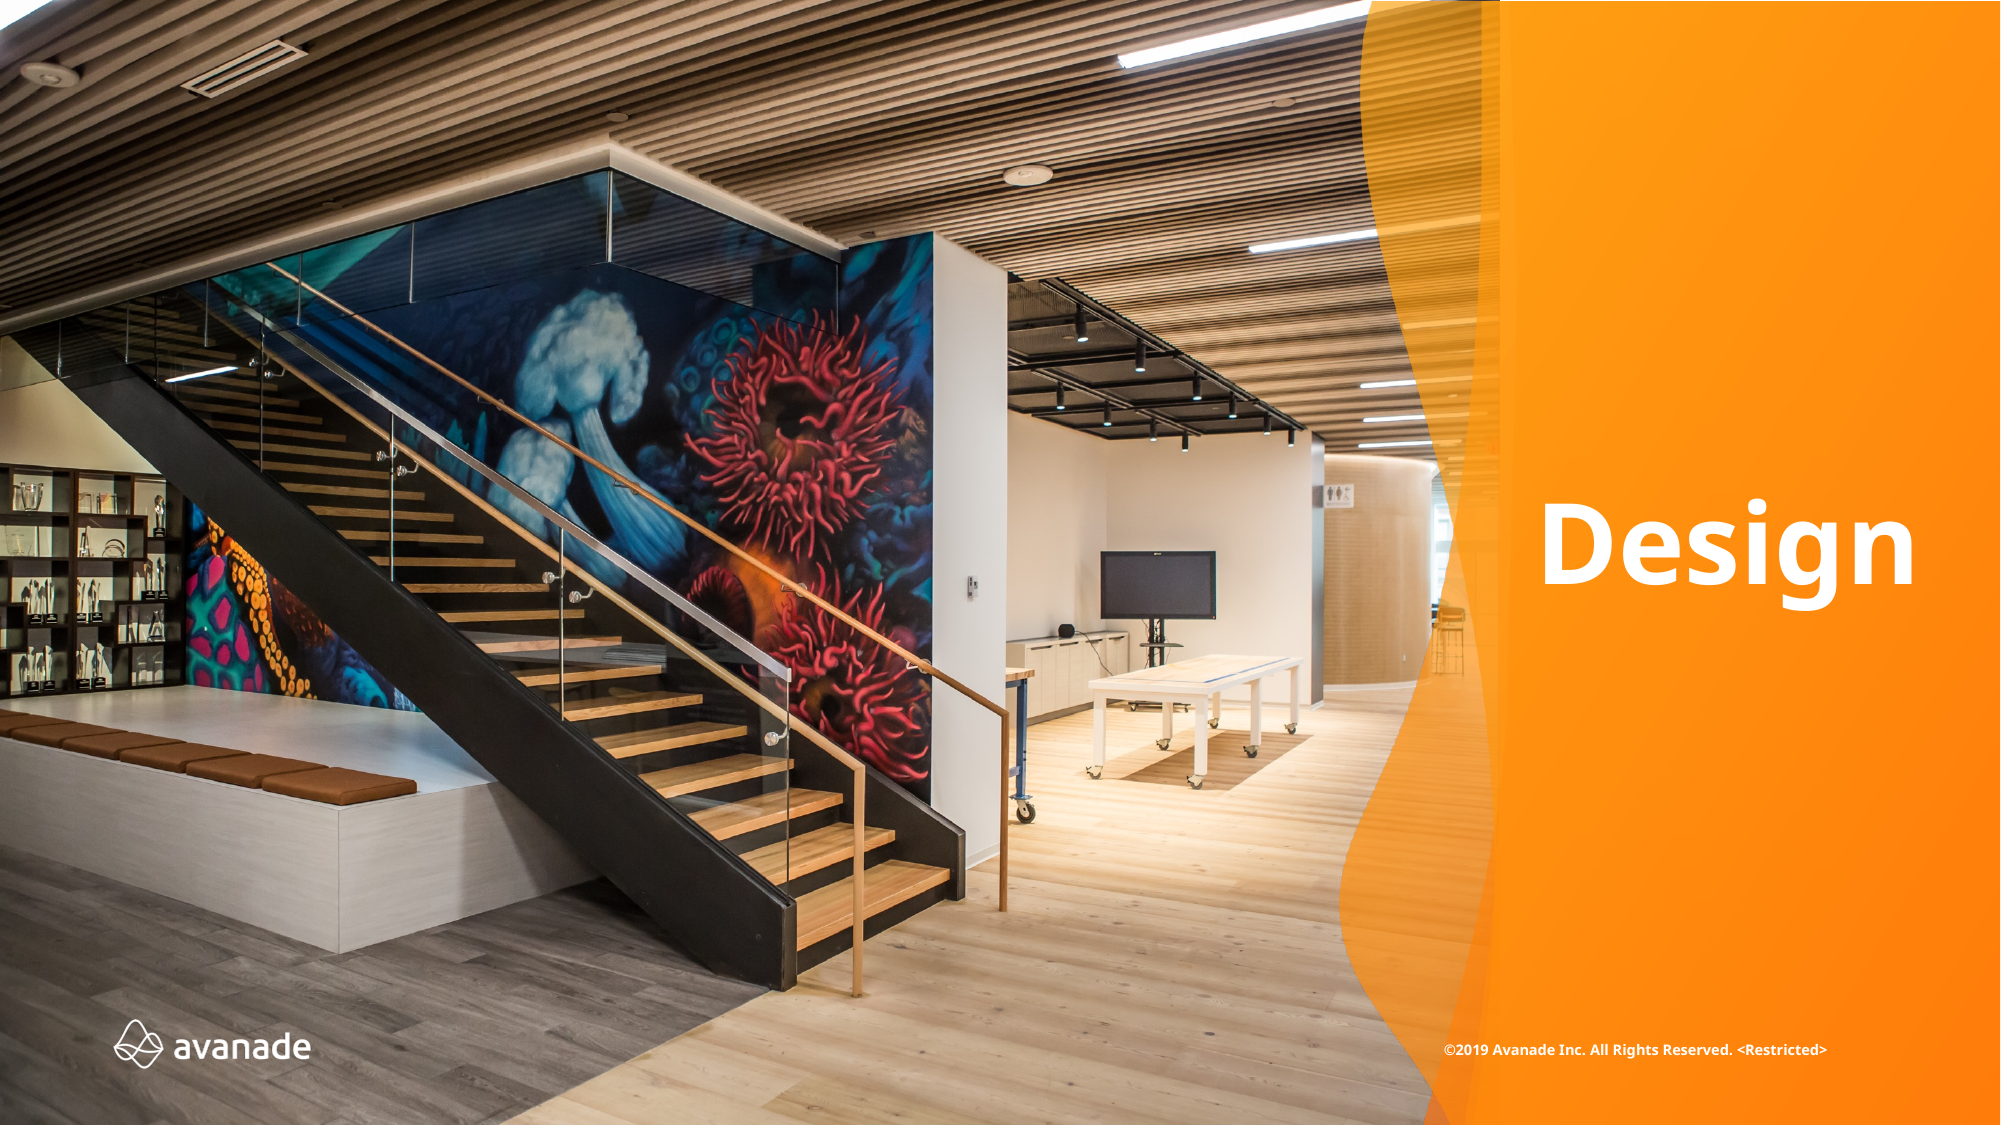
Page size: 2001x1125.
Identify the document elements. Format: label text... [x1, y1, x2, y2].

text_box [934, 416, 1385, 478]
list Design [1520, 508, 2000, 617]
picture [0, 0, 2000, 1125]
